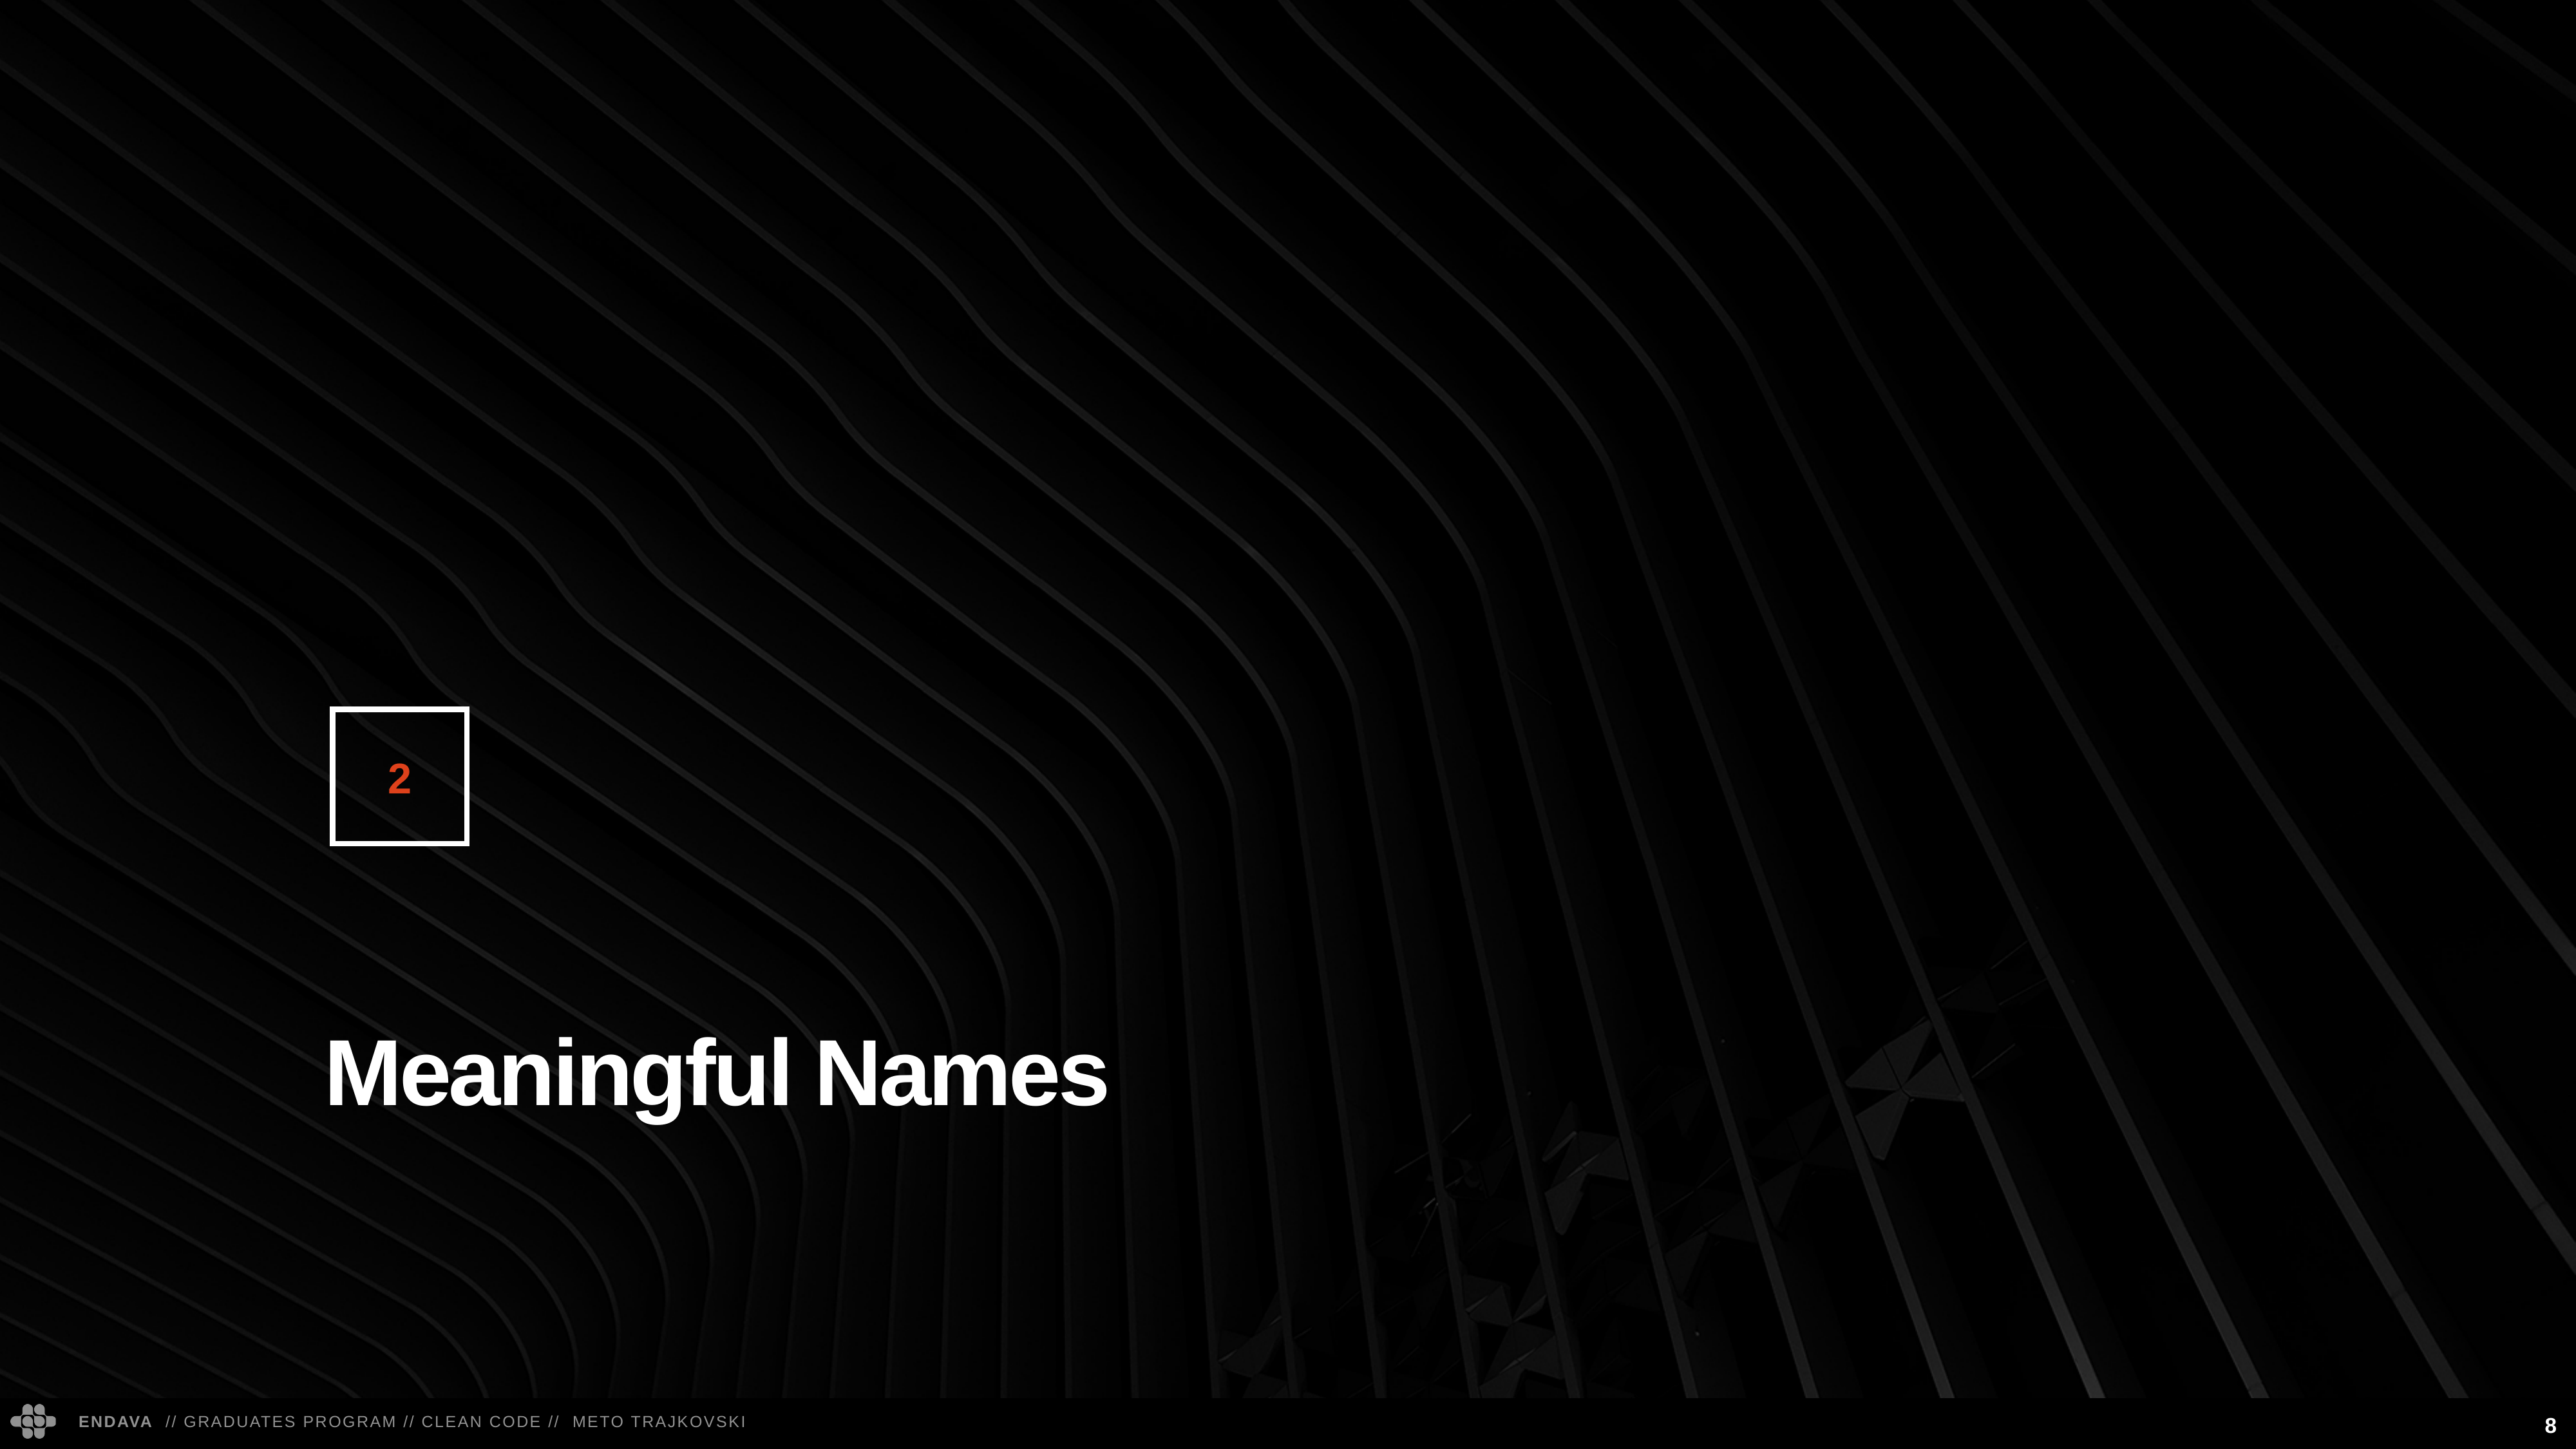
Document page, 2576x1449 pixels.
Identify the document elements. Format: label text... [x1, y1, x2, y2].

picture [0, 0, 2576, 1398]
slide_number 8 [2535, 1403, 2565, 1445]
